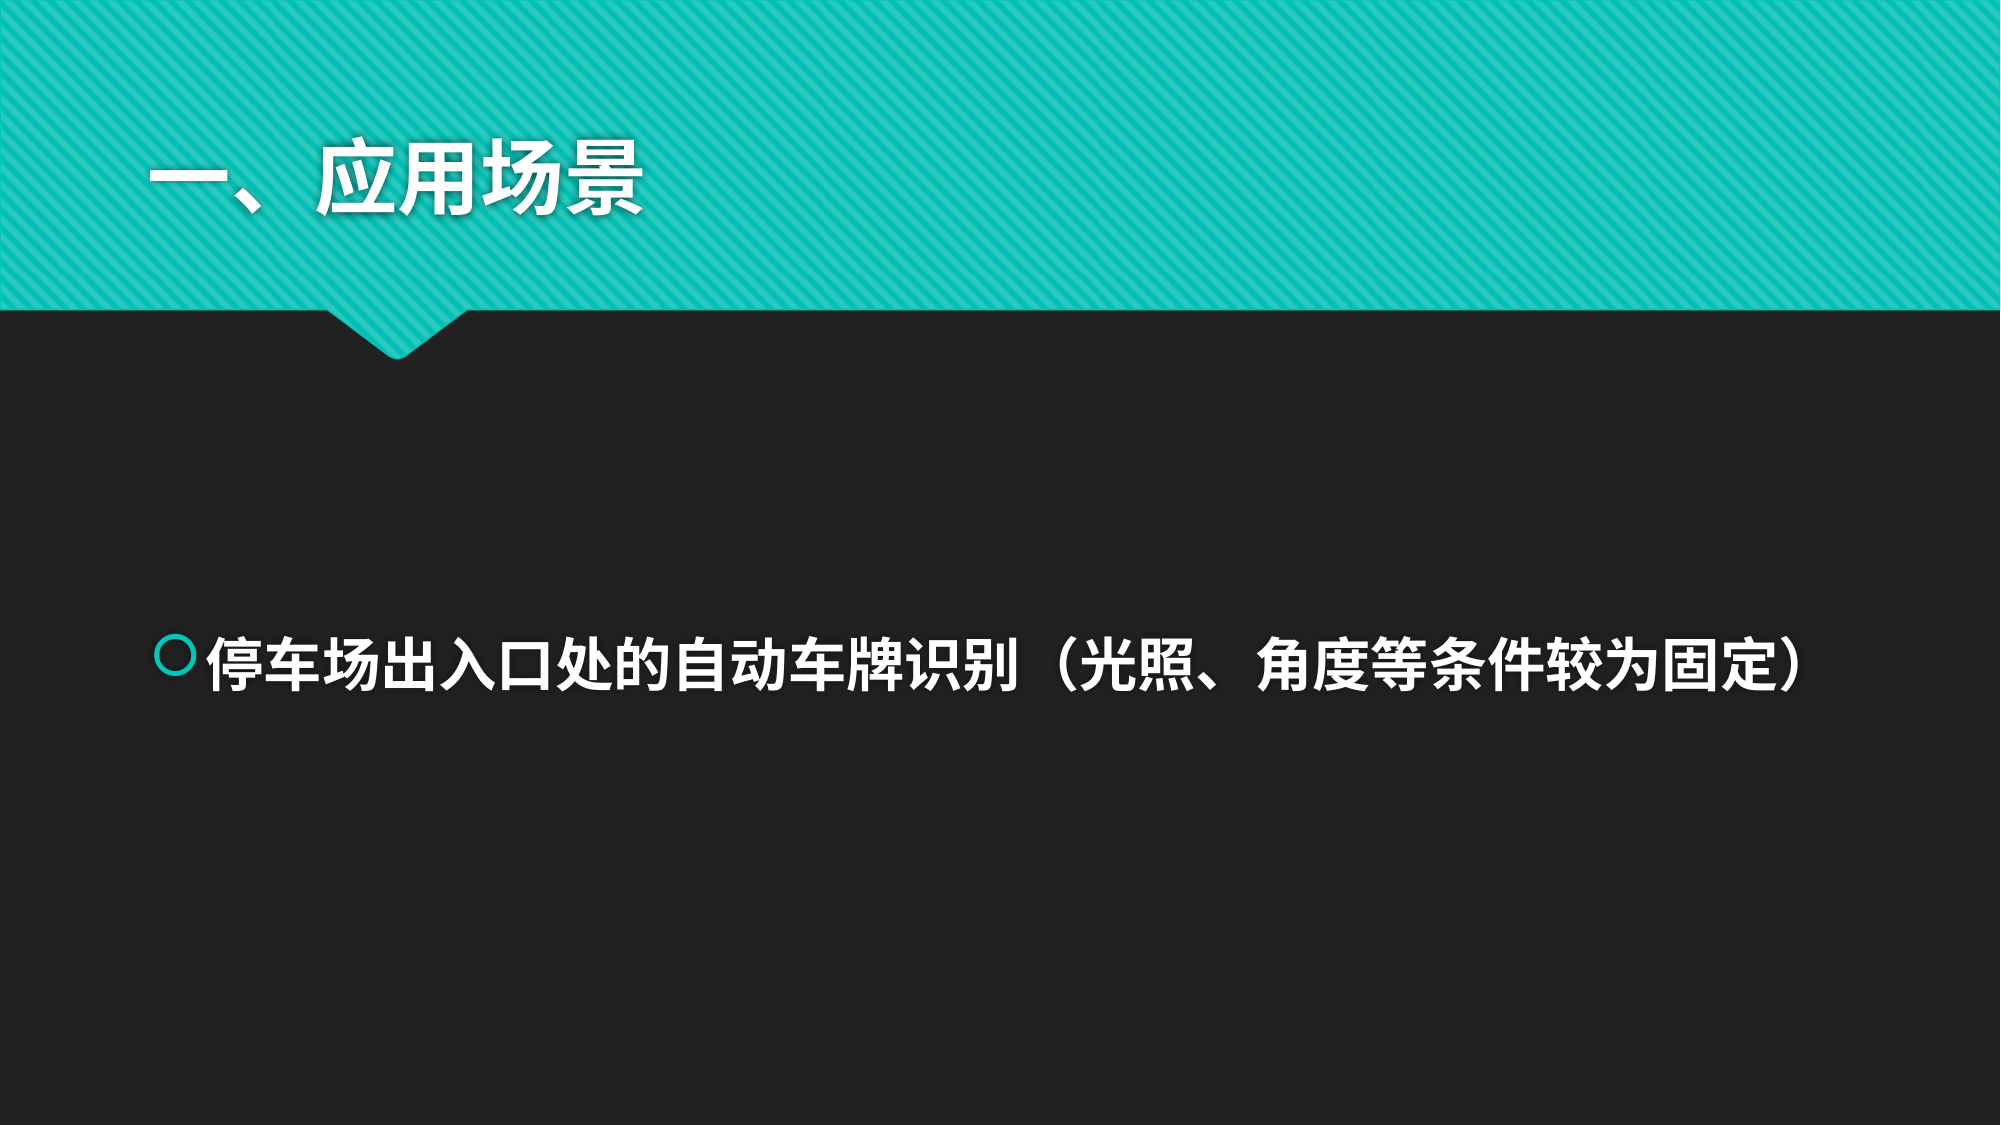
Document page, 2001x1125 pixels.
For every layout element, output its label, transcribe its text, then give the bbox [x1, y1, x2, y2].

title 一、应用场景 [132, 73, 1868, 233]
list 停车场出入口处的自动车牌识别（光照、角度等条件较为固定） [134, 364, 1866, 962]
